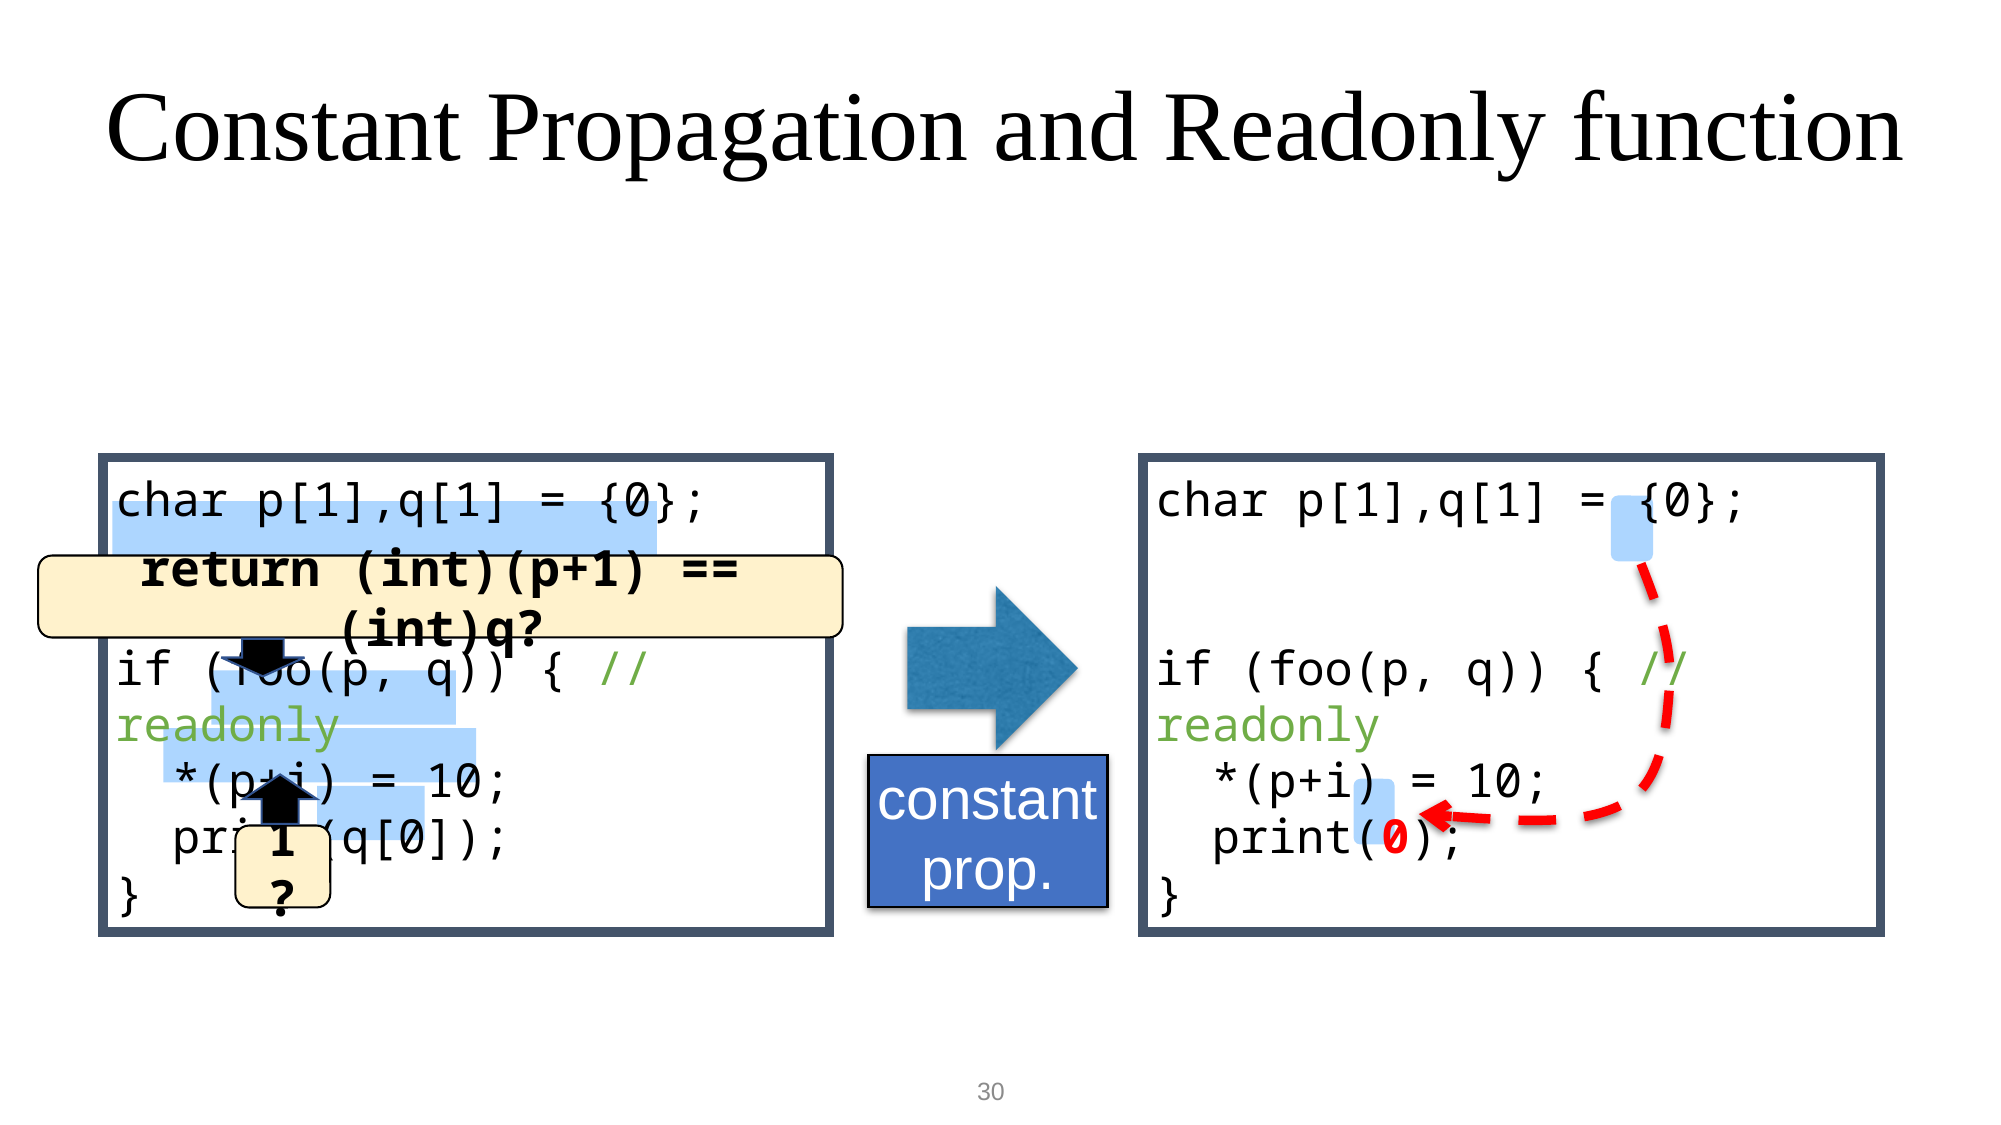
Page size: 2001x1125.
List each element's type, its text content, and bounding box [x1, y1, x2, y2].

title Constant Propagation and Readonly function [53, 0, 1959, 262]
text_box [907, 585, 1079, 751]
text_box char p[1],q[1] = {0}; if (foo(p, q)) { //readonly *(p+i) = 10; print(q[0]); } [102, 677, 831, 933]
slide_number 30 [937, 1067, 1020, 1114]
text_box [1142, 483, 1881, 906]
text_box char p[1],q[1] = {0}; if (foo(p, q)) { //readonly *(p+i) = 10; print(q[0]); } [102, 456, 831, 554]
text_box constant prop. [868, 755, 1108, 908]
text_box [38, 555, 843, 677]
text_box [235, 774, 331, 908]
